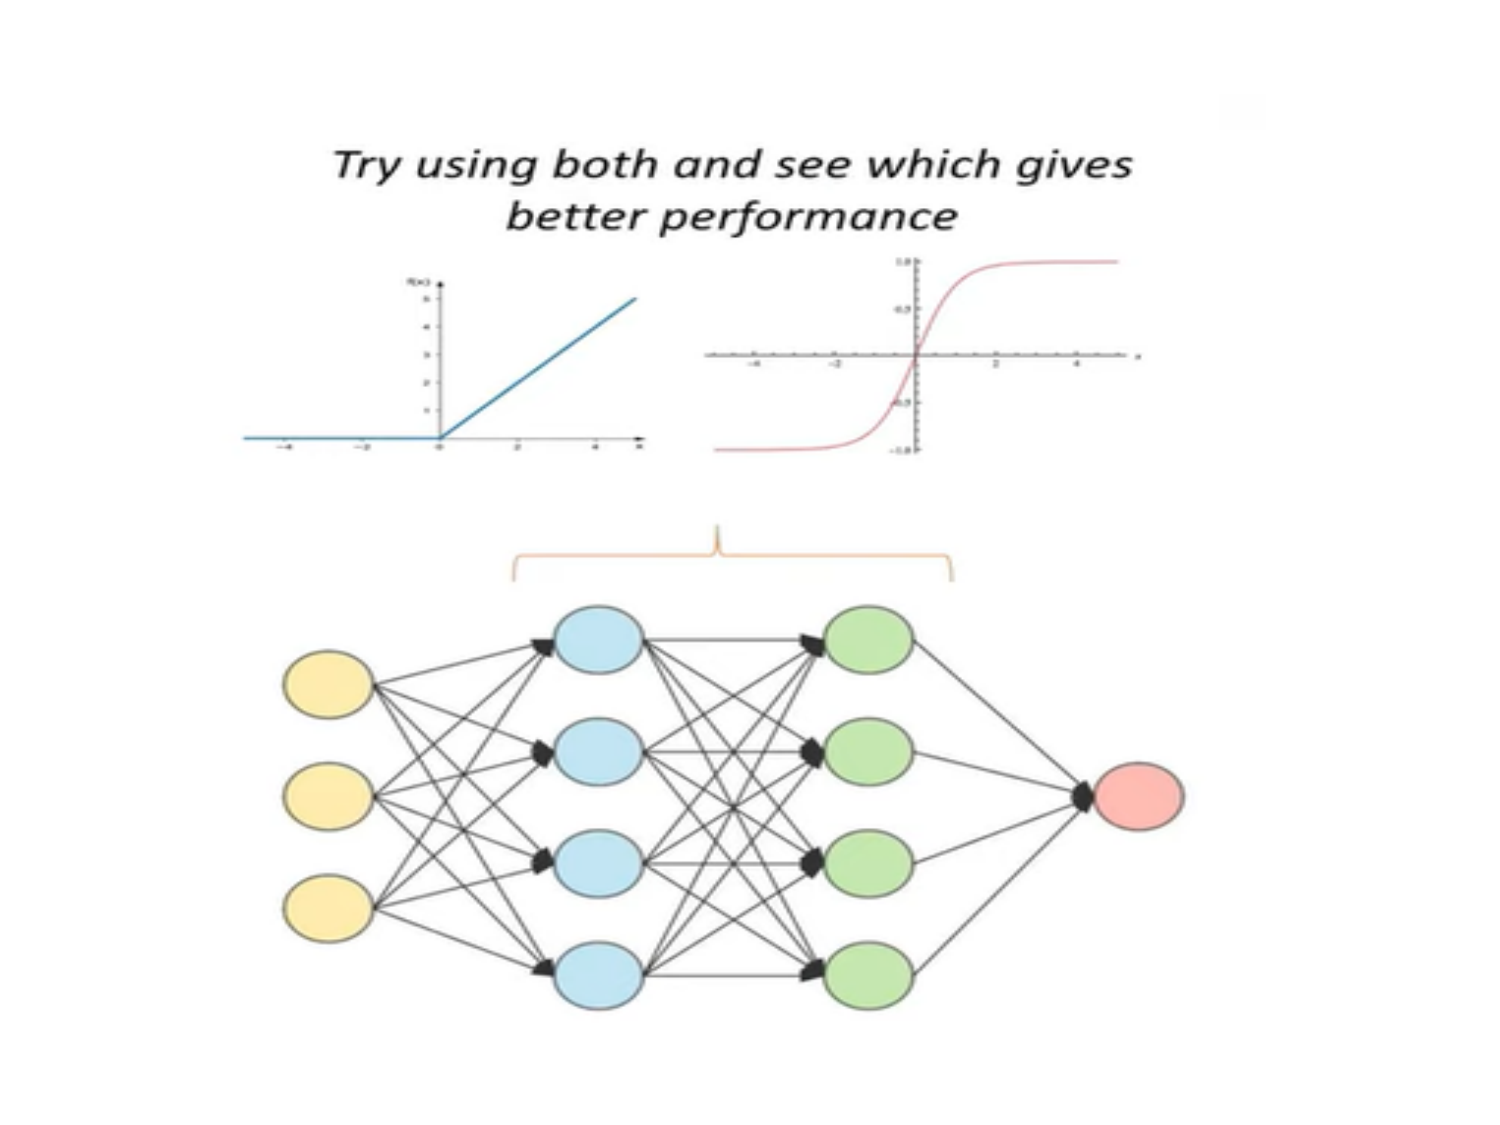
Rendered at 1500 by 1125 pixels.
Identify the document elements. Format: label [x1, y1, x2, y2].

picture [62, 87, 1369, 1038]
